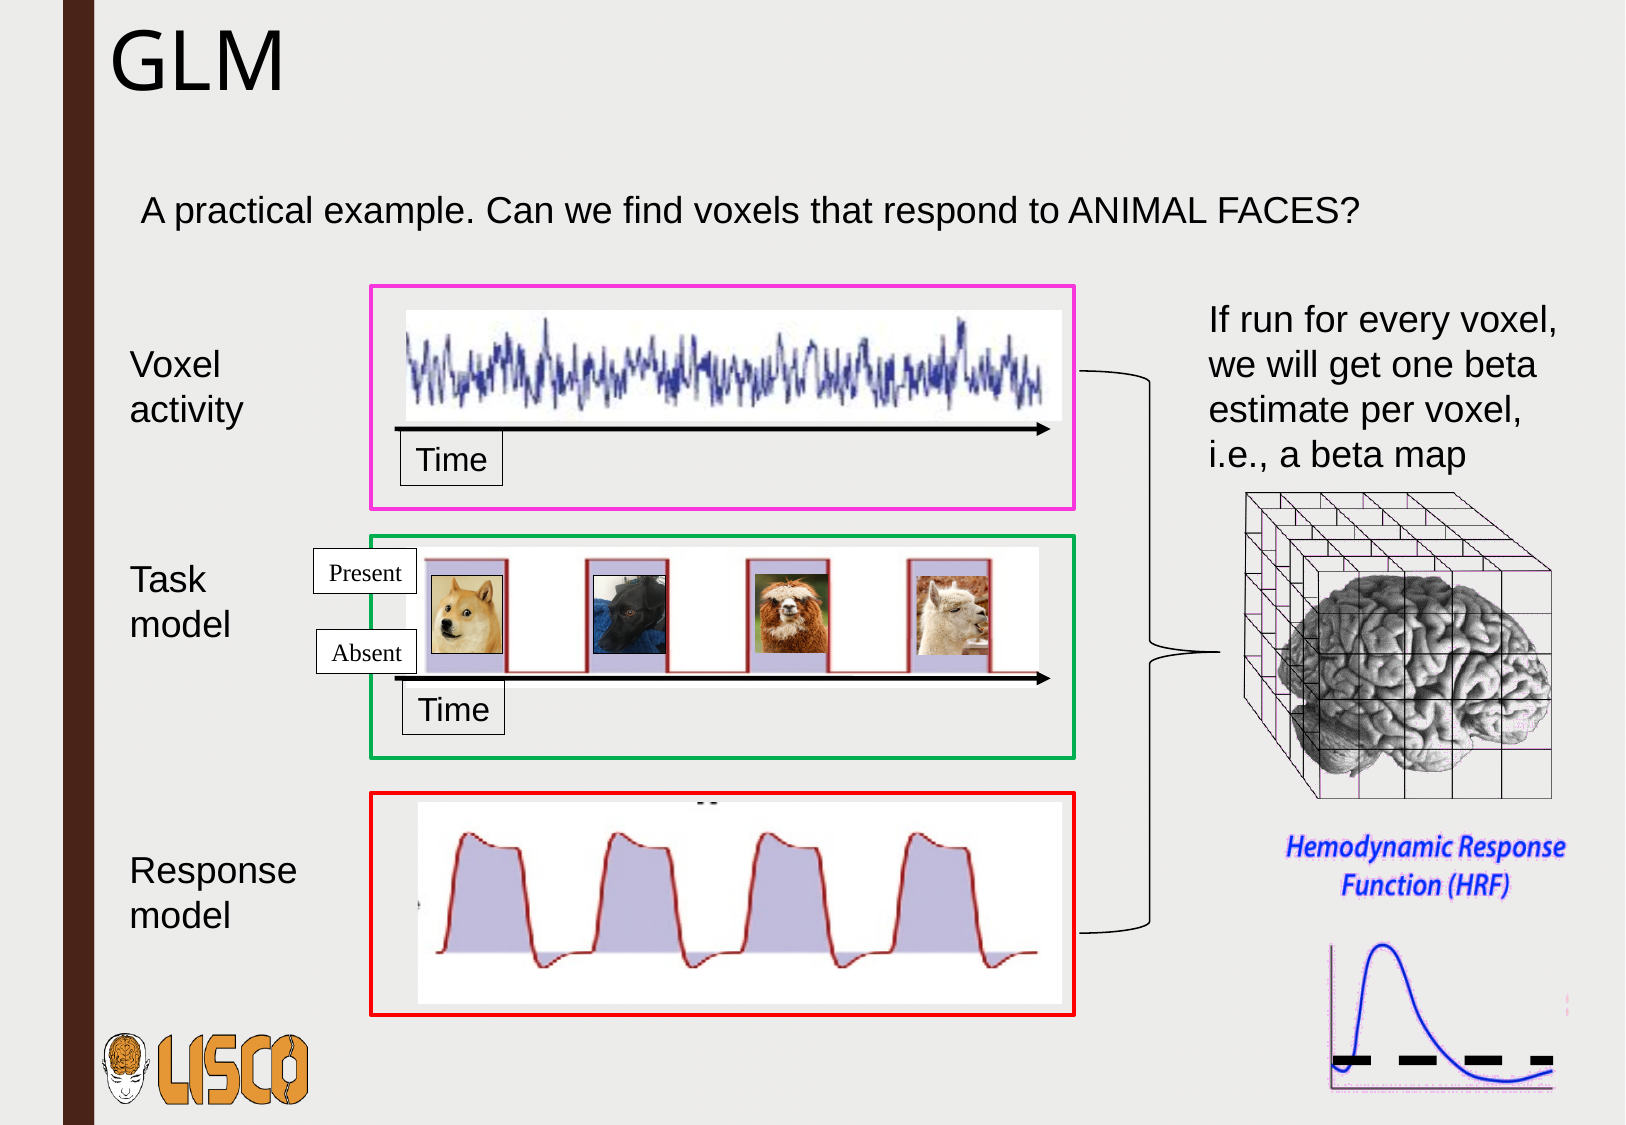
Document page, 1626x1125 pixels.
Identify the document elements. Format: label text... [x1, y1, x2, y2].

text_box If run for every voxel, we will get one beta estimate per voxel, i.e., a beta map [1192, 272, 1598, 498]
text_box GLM [93, 0, 1200, 122]
text_box Time [400, 430, 503, 486]
picture [95, 0, 1626, 1125]
text_box [369, 284, 673, 511]
text_box Response model [114, 838, 323, 944]
text_box [369, 534, 1076, 760]
text_box Time [402, 693, 505, 735]
text_box [1044, 675, 1051, 682]
text_box Absent [316, 629, 400, 674]
text_box Voxel activity [114, 332, 259, 438]
text_box [794, 422, 1051, 436]
text_box [794, 284, 1076, 511]
text_box Present [313, 548, 402, 594]
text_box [1279, 798, 1569, 1125]
text_box Task model [114, 547, 247, 652]
text_box A practical example. Can we find voxels that respond to ANIMAL FACES? [794, 144, 1625, 273]
text_box [1079, 370, 1221, 934]
picture [0, 0, 63, 1125]
text_box [369, 791, 1076, 1017]
text_box A practical example. Can we find voxels that respond to ANIMAL FACES? [124, 144, 673, 273]
